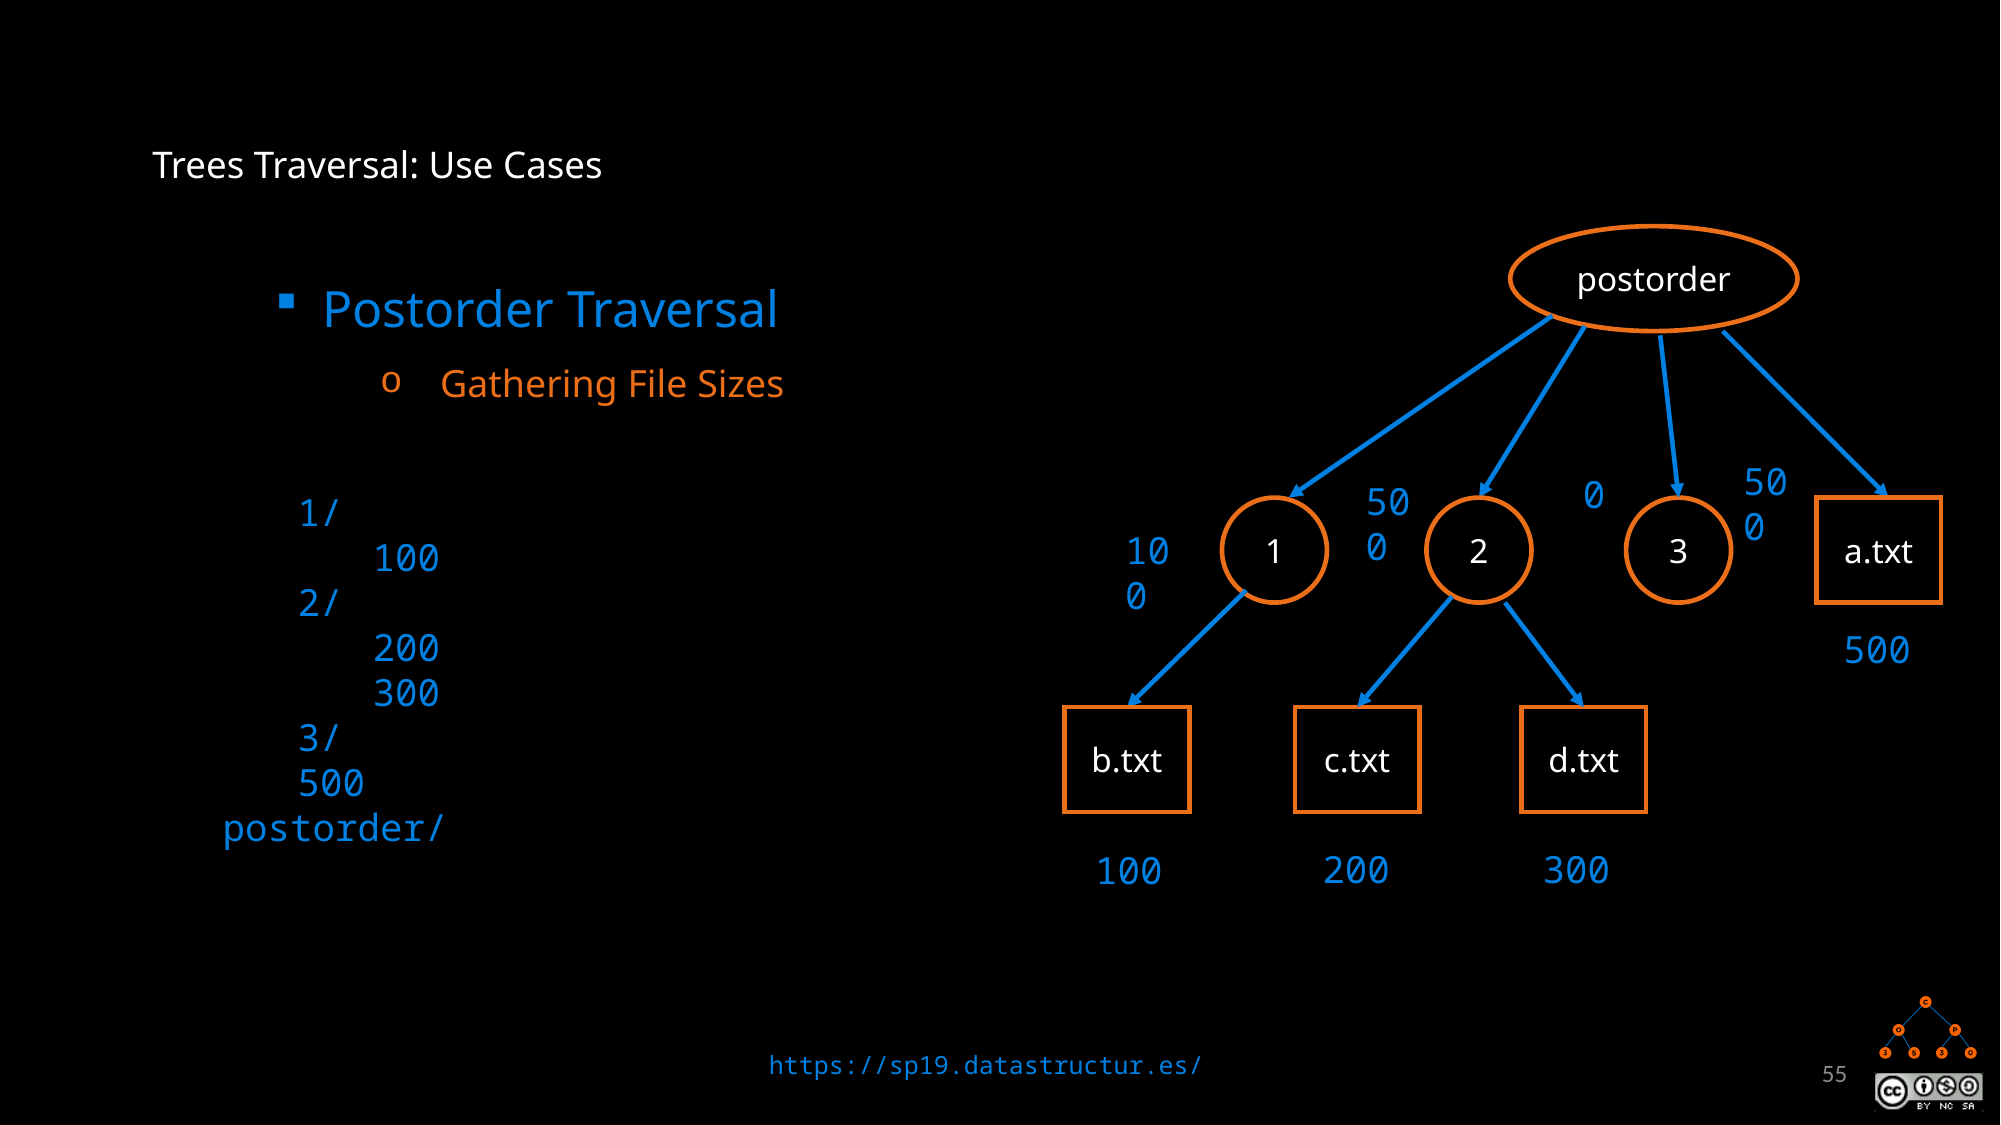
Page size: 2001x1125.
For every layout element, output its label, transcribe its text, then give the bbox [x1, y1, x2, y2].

text_box d.txt [1521, 706, 1647, 813]
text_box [1504, 602, 1584, 708]
text_box 100 [1080, 839, 1597, 900]
text_box 2 [1431, 498, 1533, 604]
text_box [1357, 596, 1452, 708]
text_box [1479, 326, 1585, 498]
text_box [1859, 988, 1998, 1112]
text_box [1126, 590, 1247, 708]
text_box postorder [1509, 225, 1799, 333]
text_box https://sp19.datastructur.es/ [754, 1042, 1219, 1092]
text_box 1 [1220, 496, 1329, 604]
text_box 500 [1828, 618, 1941, 679]
text_box 100 [1110, 519, 1204, 625]
text_box 0 [1568, 463, 1662, 524]
text_box 3 [1625, 496, 1732, 604]
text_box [1660, 335, 1679, 498]
text_box 1/ 100 2/ 200 300 3/ 500 postorder/ [207, 481, 724, 901]
text_box 300 [1527, 838, 1640, 898]
text_box 200 [1307, 838, 1420, 898]
text_box a.txt [1816, 497, 1942, 604]
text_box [1722, 331, 1889, 498]
text_box 500 [1350, 498, 1445, 575]
text_box c.txt [1294, 706, 1420, 813]
text_box b.txt [1064, 706, 1190, 813]
title Trees Traversal: Use Cases [137, 59, 1863, 278]
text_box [1288, 315, 1553, 498]
text_box 500 [1728, 498, 1822, 556]
slide_number 55 [1412, 1042, 1859, 1103]
text_box Postorder Traversal Gathering File Sizes [260, 240, 1065, 623]
